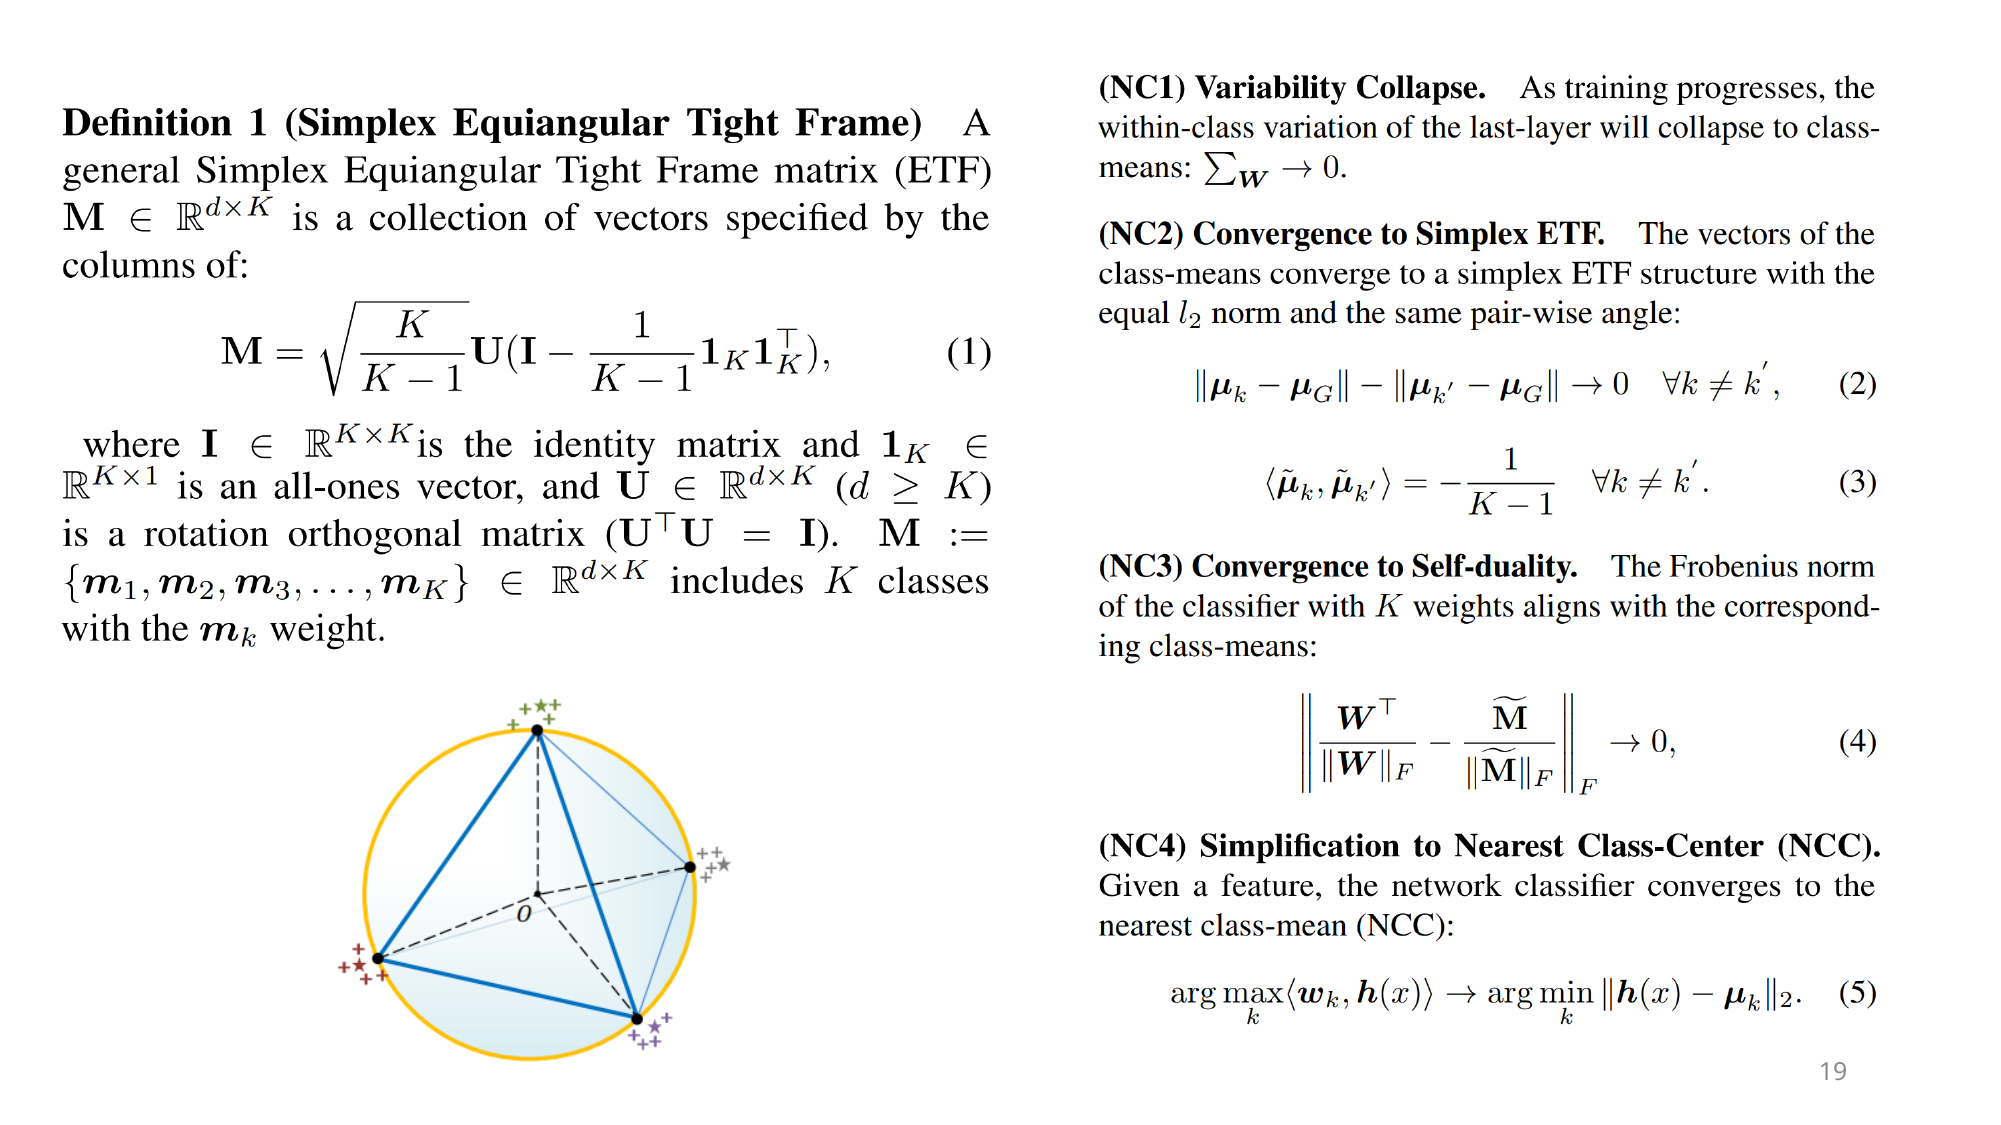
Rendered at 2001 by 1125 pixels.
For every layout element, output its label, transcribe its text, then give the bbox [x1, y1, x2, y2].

slide_number 19 [1412, 1042, 1863, 1103]
picture [305, 688, 787, 1081]
picture [52, 95, 1000, 652]
picture [1089, 67, 1896, 1034]
